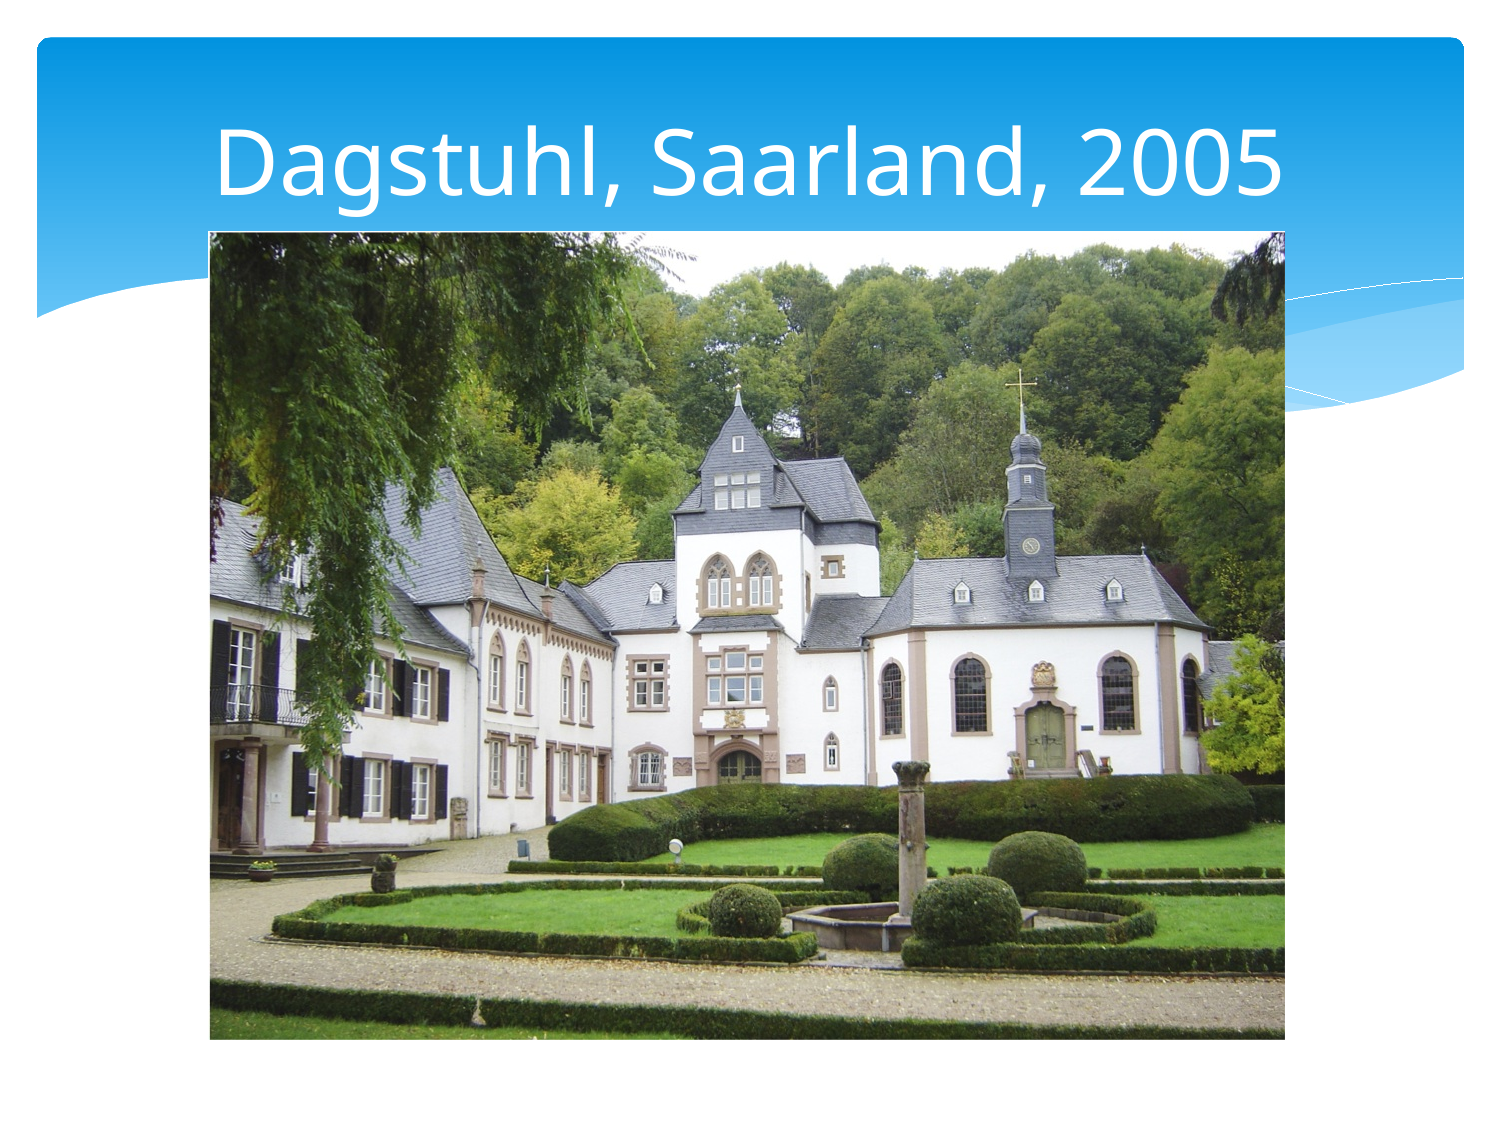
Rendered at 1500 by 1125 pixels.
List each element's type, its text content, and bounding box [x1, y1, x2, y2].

picture [208, 231, 1285, 1040]
title Dagstuhl, Saarland, 2005 [75, 55, 1425, 261]
